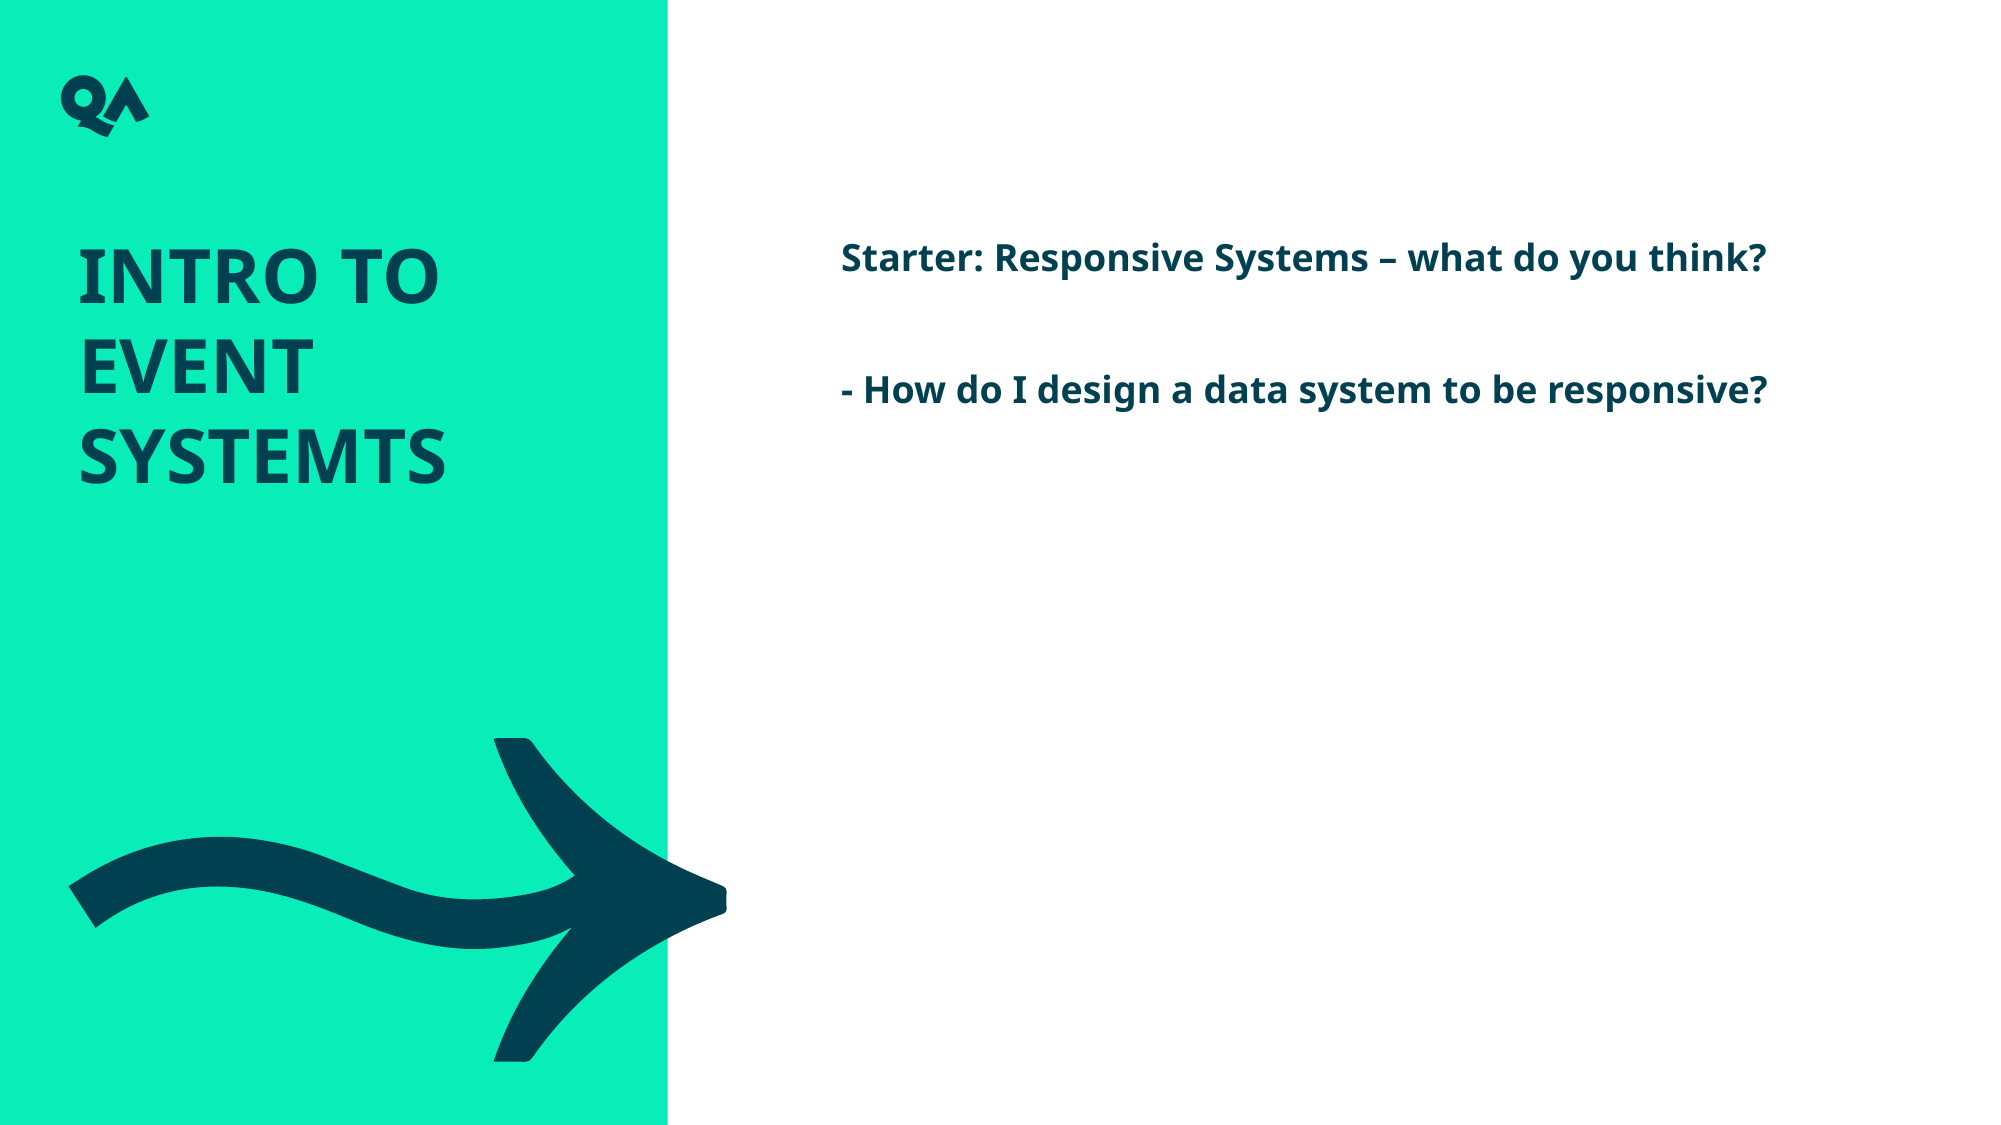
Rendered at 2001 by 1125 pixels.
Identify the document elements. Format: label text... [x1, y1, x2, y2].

list Starter: Responsive Systems – what do you think? - How do I design a data system to be responsive? [826, 226, 1937, 1066]
list Intro to event systemts [63, 221, 628, 673]
picture [44, 61, 166, 148]
